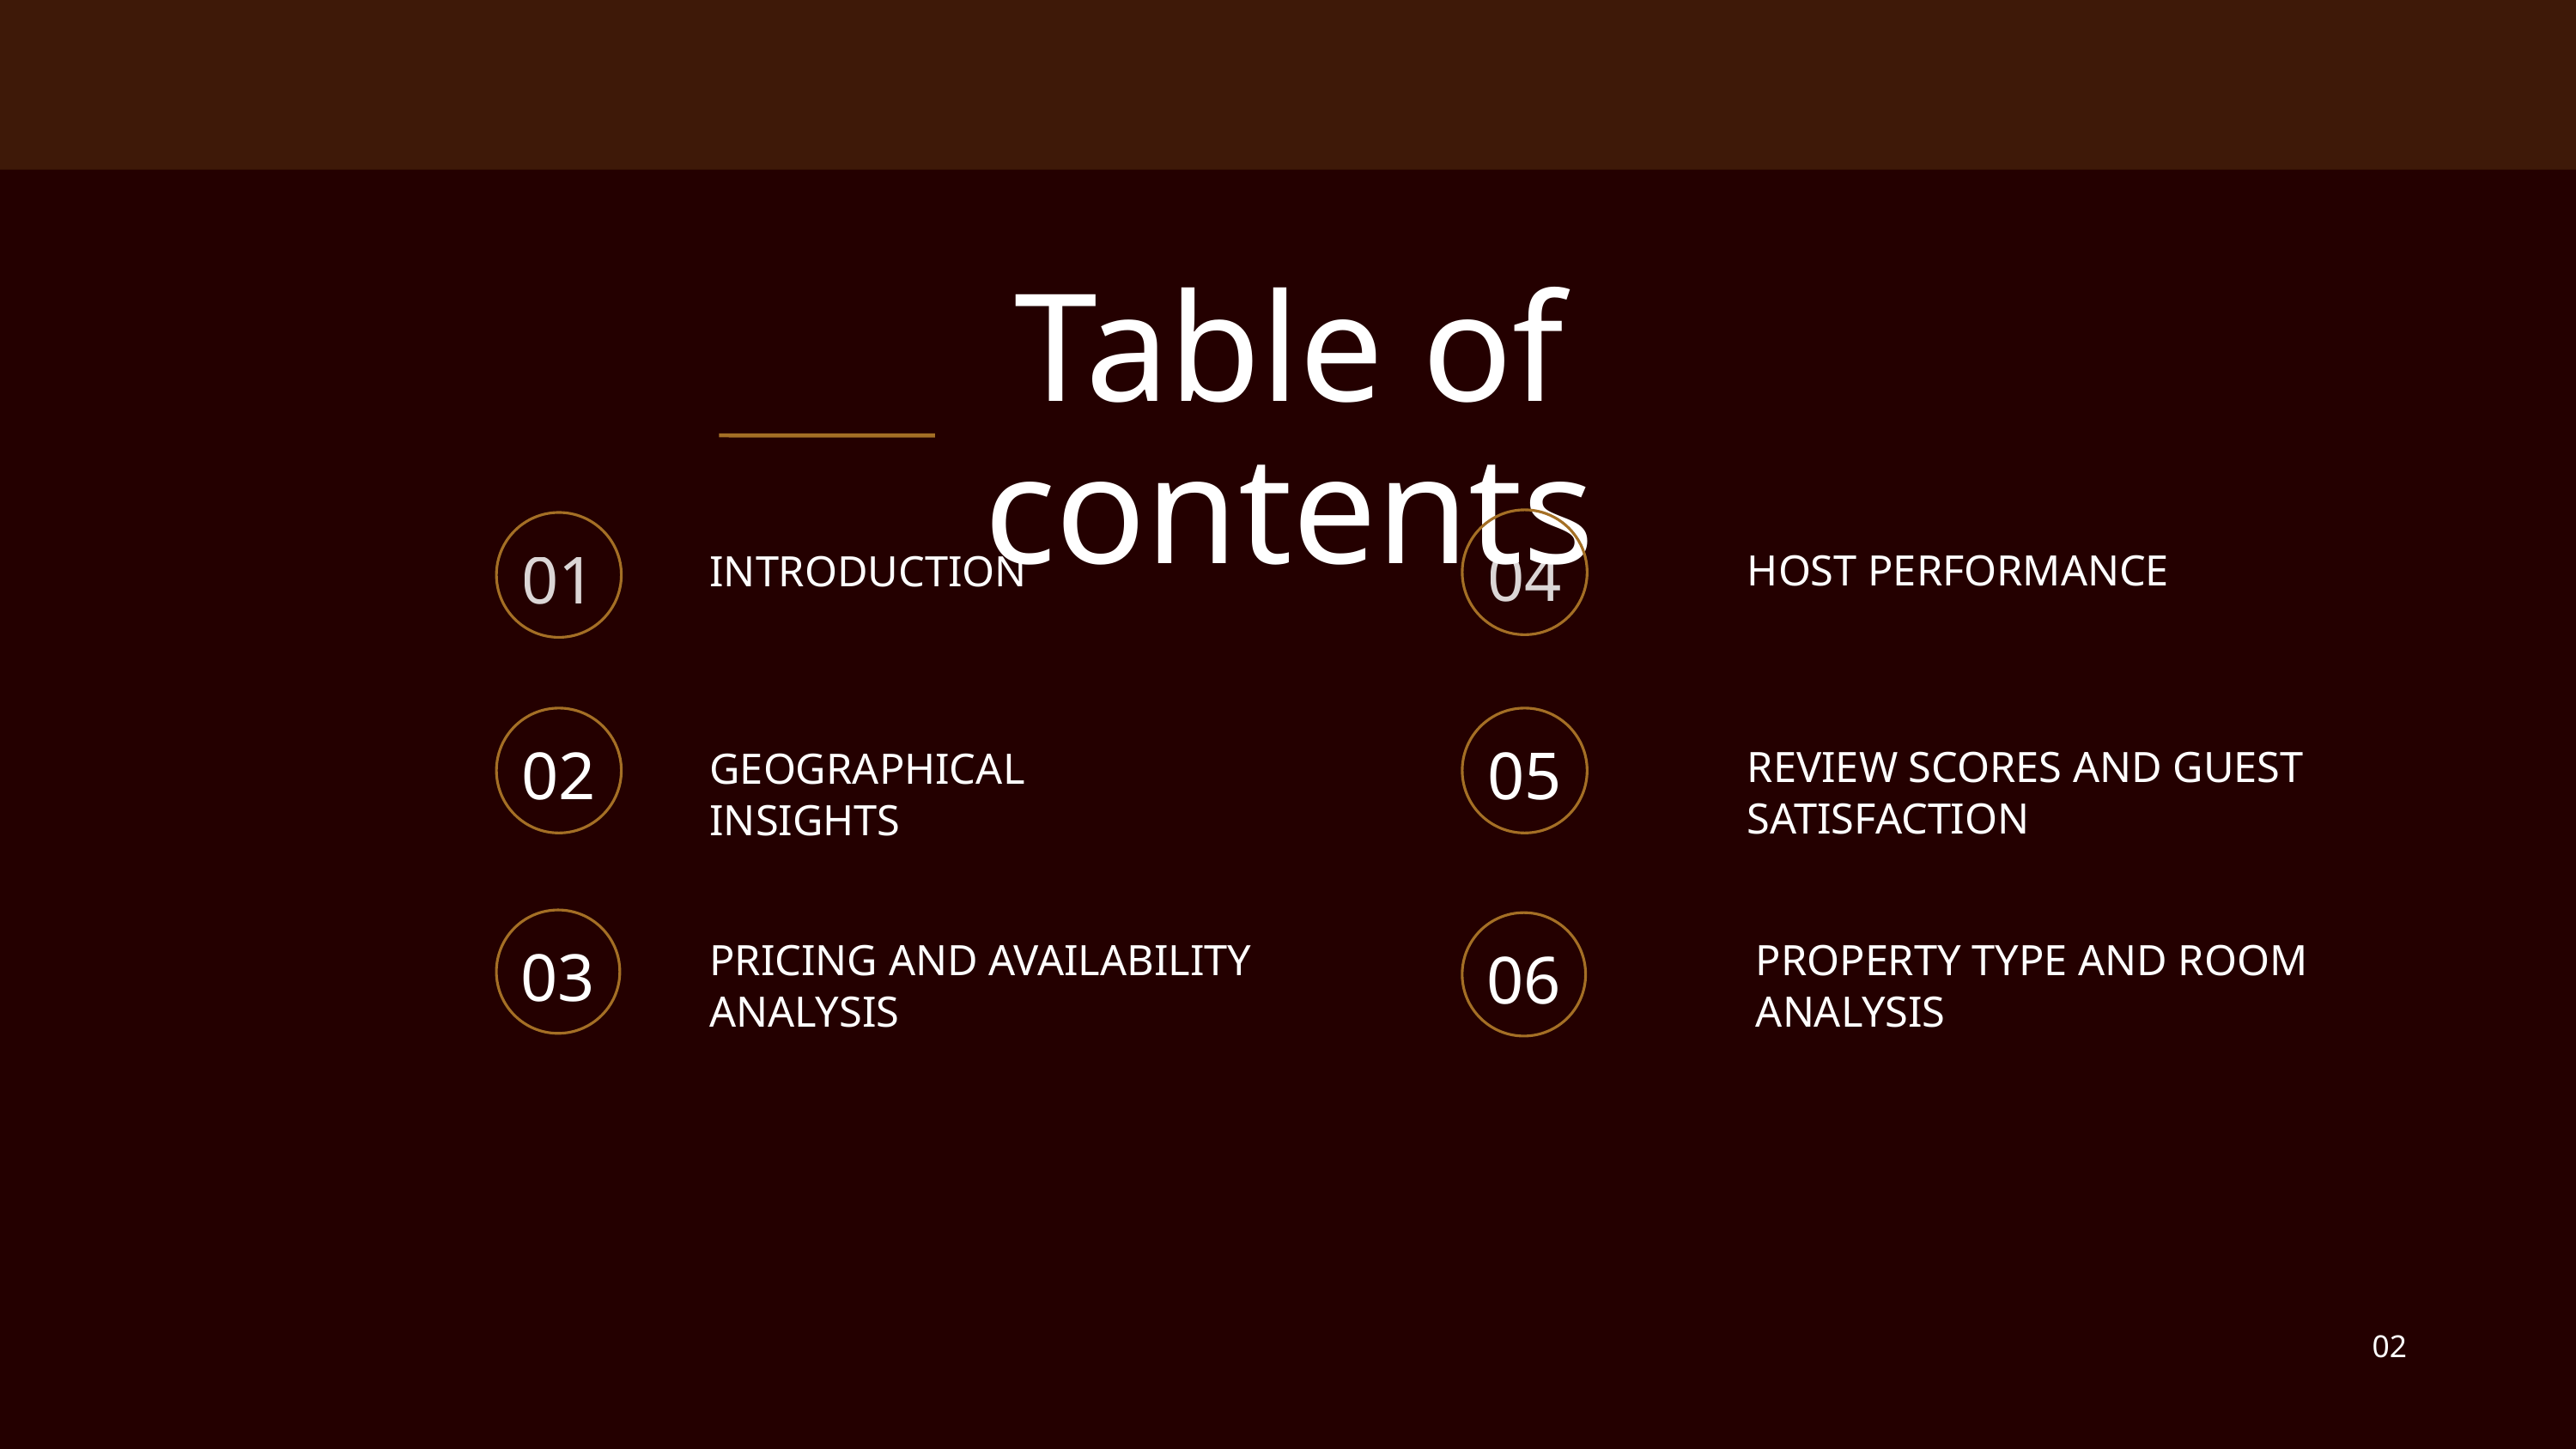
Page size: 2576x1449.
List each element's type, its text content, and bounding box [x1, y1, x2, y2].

text_box Table of contents [693, 268, 1886, 594]
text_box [495, 909, 621, 1034]
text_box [1461, 912, 1586, 1037]
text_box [0, 0, 2576, 170]
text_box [495, 707, 622, 834]
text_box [1461, 509, 1588, 635]
text_box 02 [2348, 1320, 2432, 1364]
text_box PROPERTY TYPE AND ROOM ANALYSIS [1755, 932, 2348, 1036]
text_box INTRODUCTION [709, 543, 1161, 596]
text_box GEOGRAPHICAL INSIGHTS [709, 741, 1161, 844]
text_box HOST PERFORMANCE [1747, 543, 2198, 595]
text_box PRICING AND AVAILABILITY ANALYSIS [709, 932, 1331, 1036]
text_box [495, 512, 622, 638]
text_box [1461, 707, 1588, 834]
text_box REVIEW SCORES AND GUEST SATISFACTION [1747, 739, 2348, 843]
